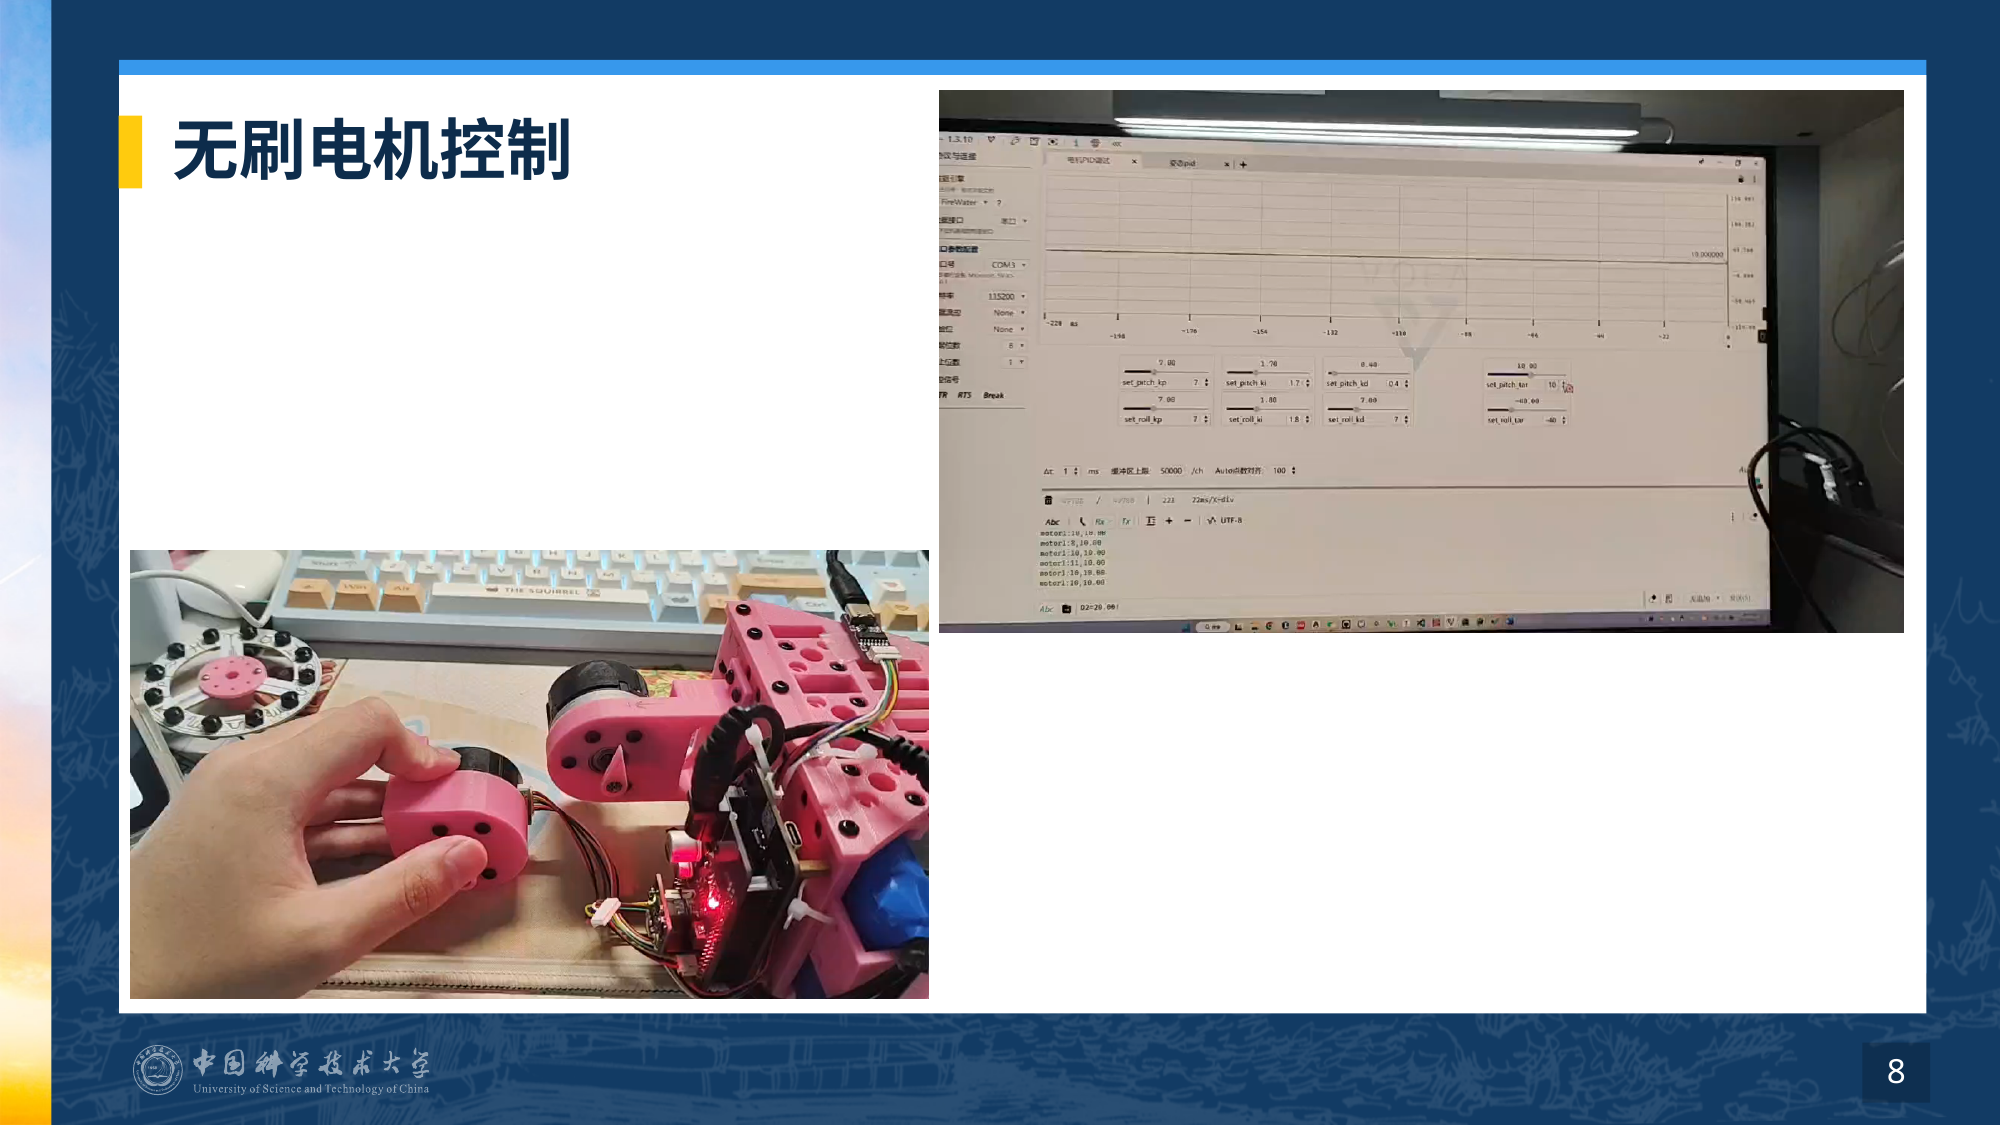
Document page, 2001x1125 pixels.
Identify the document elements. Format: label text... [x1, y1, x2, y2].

picture [0, 0, 51, 1125]
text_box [129, 550, 930, 1000]
slide_number 8 [1862, 1042, 1931, 1103]
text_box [938, 90, 1905, 634]
title 无刷电机控制 [157, 99, 938, 207]
